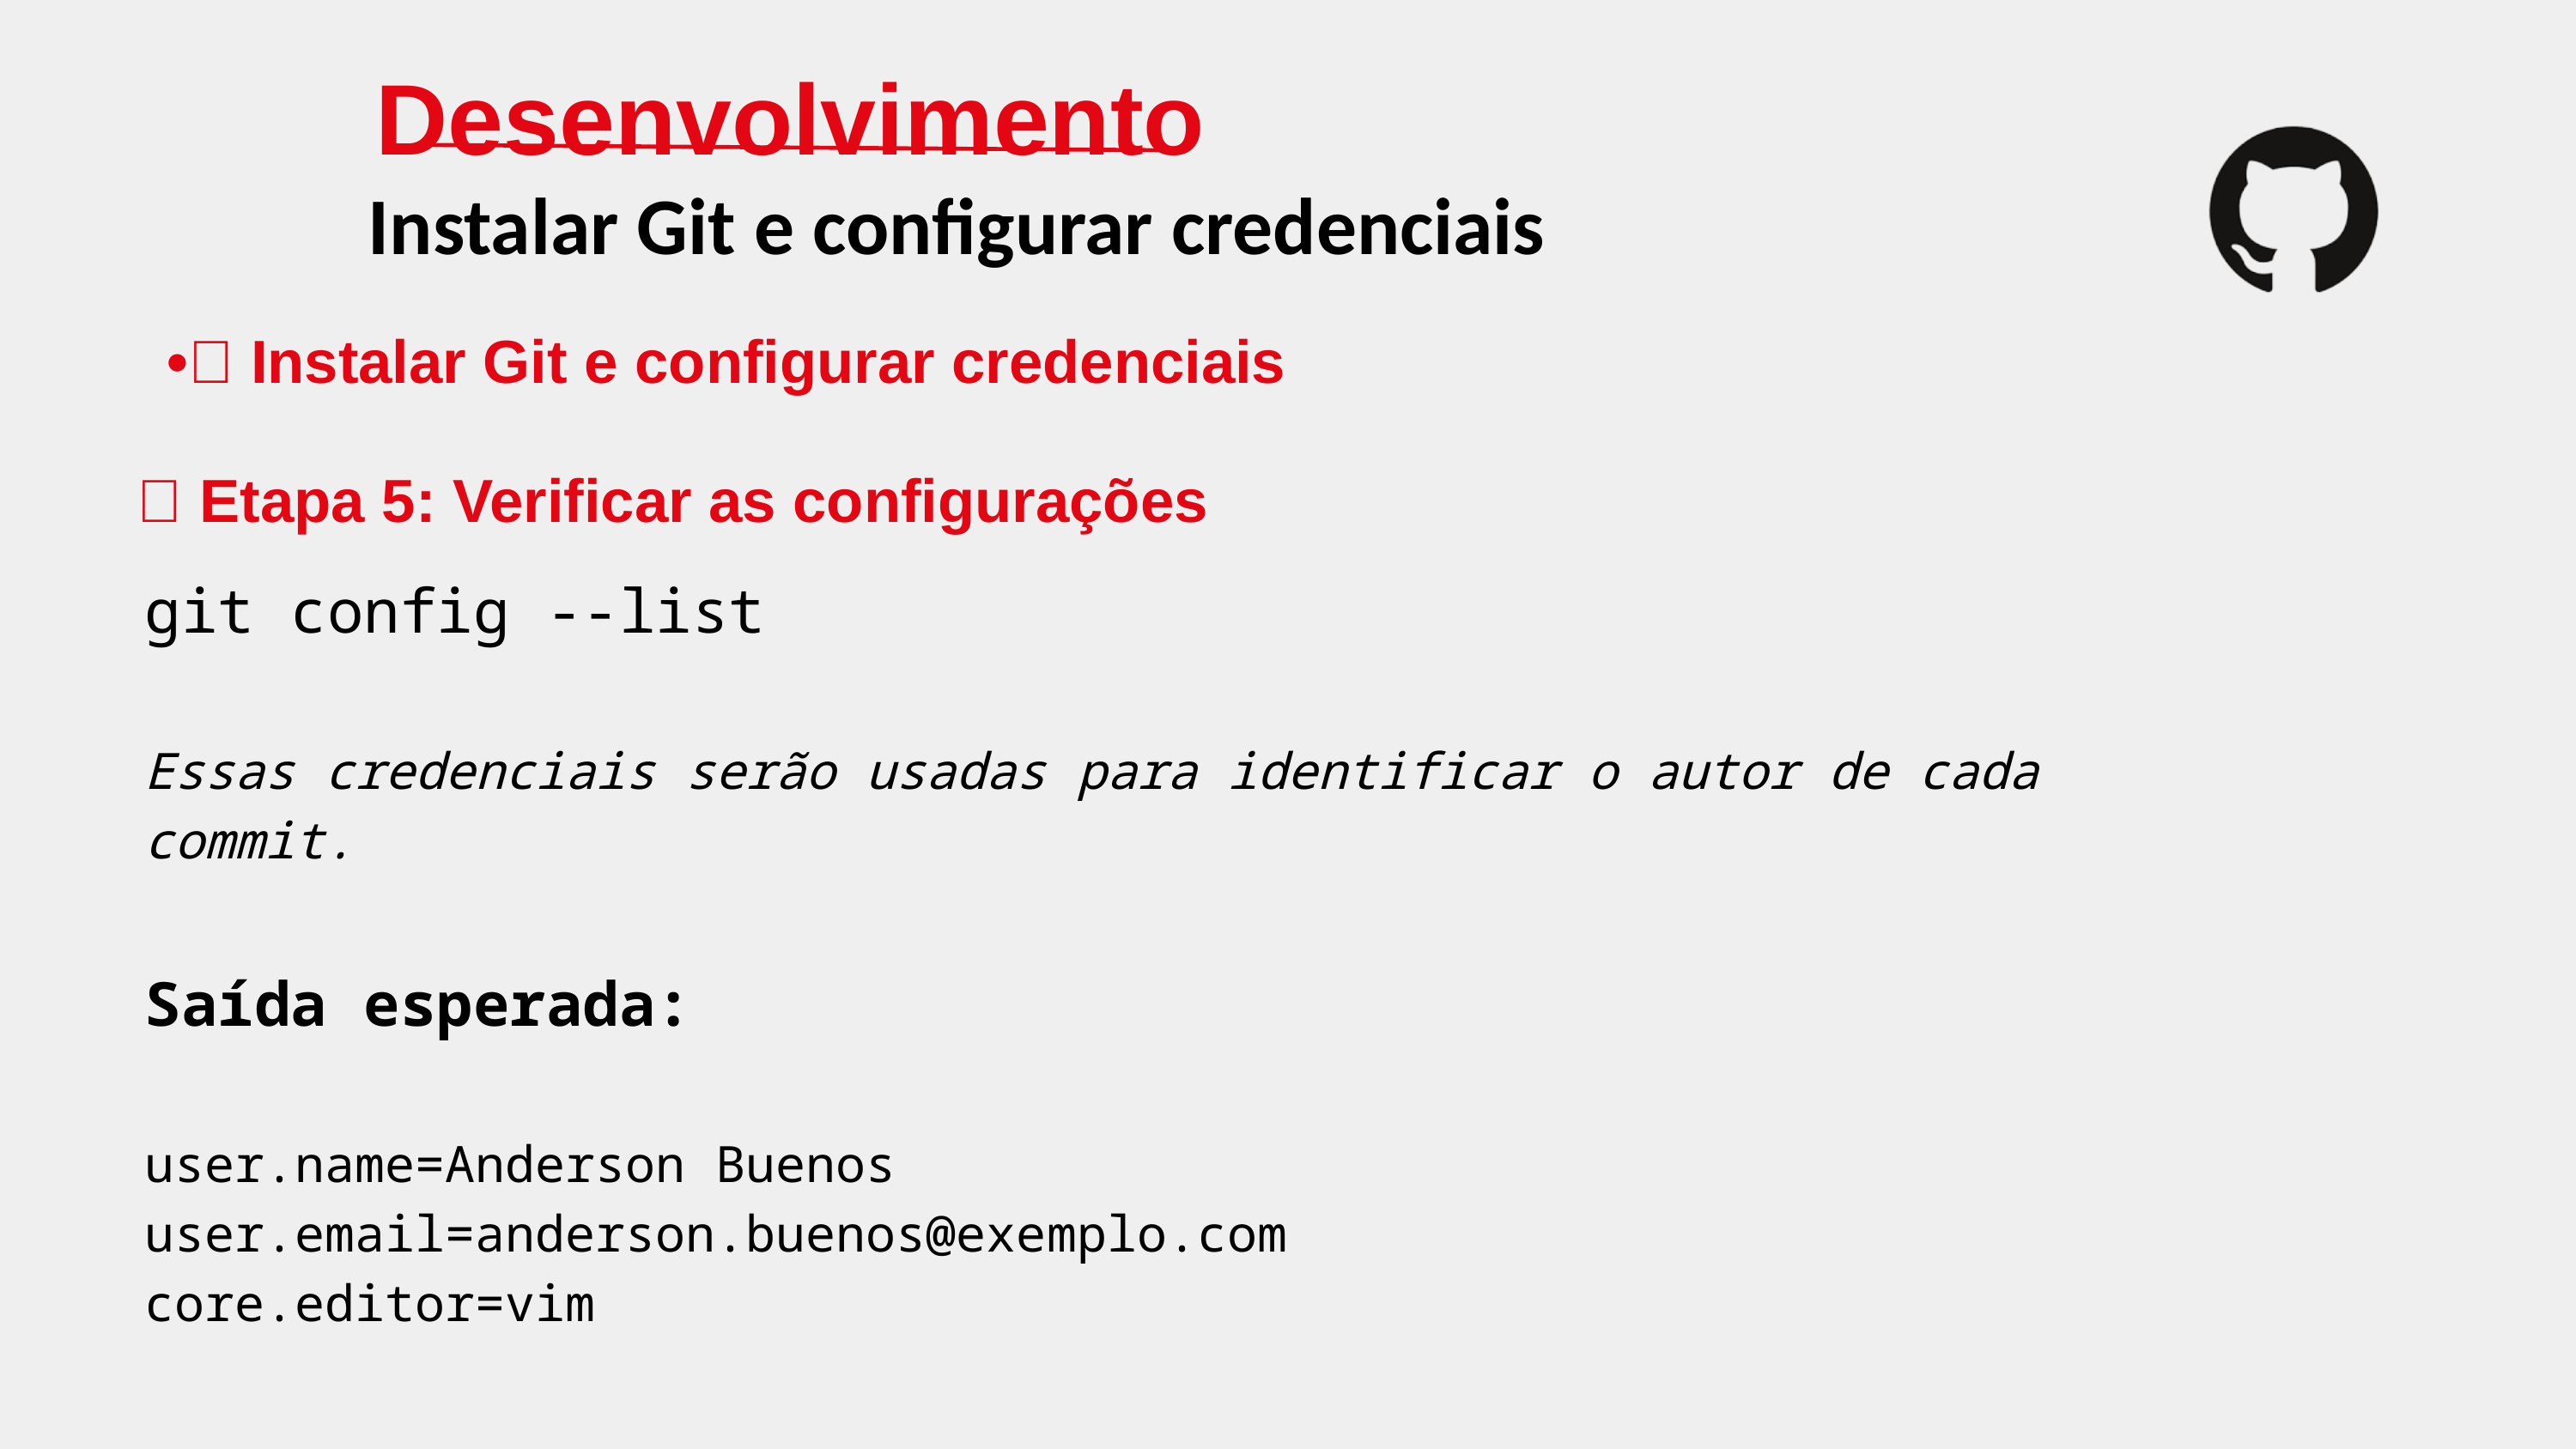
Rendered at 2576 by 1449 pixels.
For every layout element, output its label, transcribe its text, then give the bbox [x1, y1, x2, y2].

text_box Desenvolvimento [375, 35, 1261, 155]
text_box 🔹 Etapa 5: Verificar as configurações [111, 450, 1235, 535]
text_box •🐙 Instalar Git e configurar credenciais [111, 310, 1343, 396]
text_box Instalar Git e configurar credenciais [313, 155, 1601, 270]
picture [2119, 78, 2466, 341]
text_box git config --list Essas credenciais serão usadas para identificar o autor de cada commit. Saída esperada: user.name=Anderson Buenos user.email=anderson.buenos@exemplo.com core.editor=vim [144, 522, 2100, 1402]
